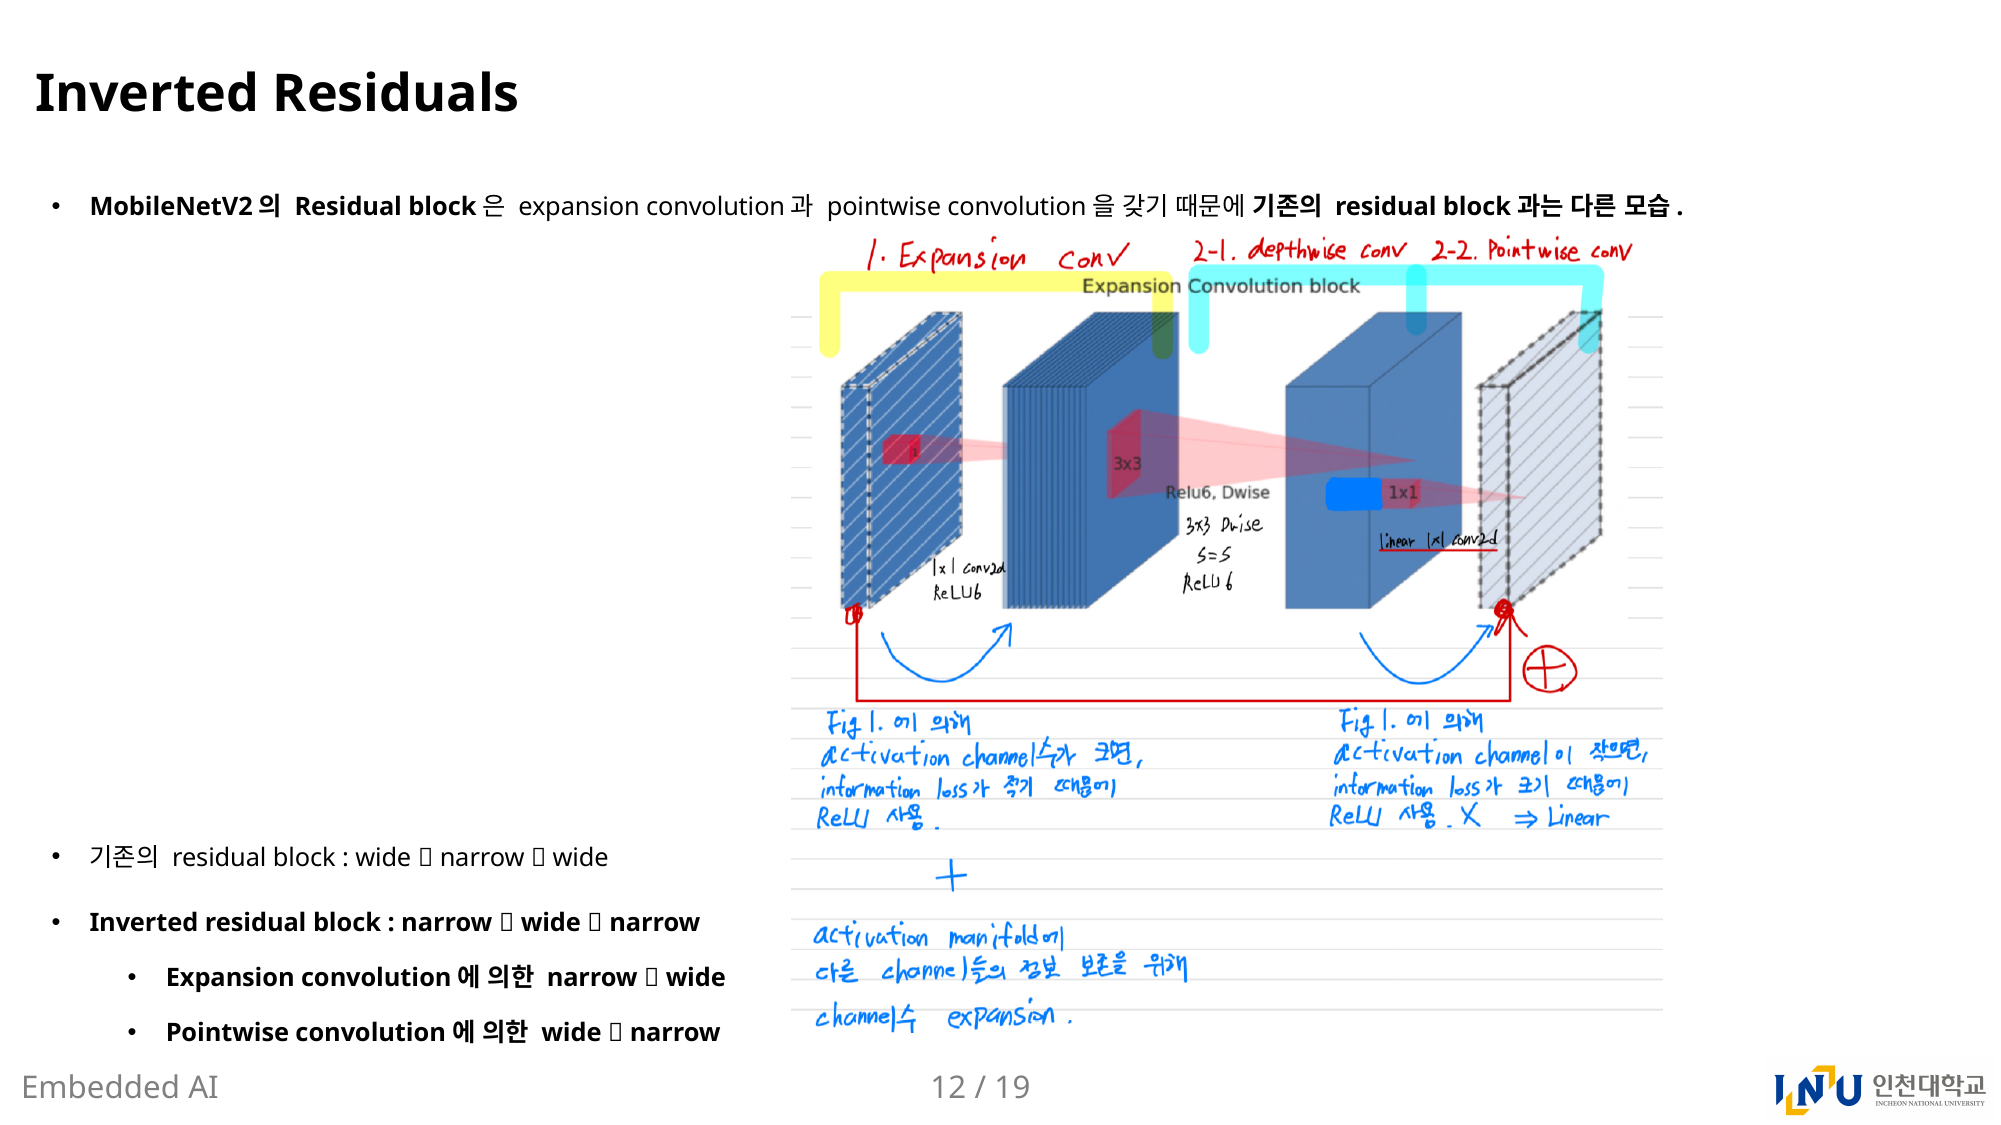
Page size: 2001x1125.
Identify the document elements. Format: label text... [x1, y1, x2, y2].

list MobileNetV2의 Residual block은 expansion convolution과 pointwise convolution을 갖기 때문에 기존의 residual block과는 다른 모습. 기존의 residual block : wide  narrow  wide Inverted residual block : narrow  wide  narrow Expansion convolution에 의한 narrow  wide Pointwise convolution에 의한 wide  narrow [36, 167, 1958, 1060]
picture [790, 224, 1663, 1033]
picture [1766, 1055, 1994, 1120]
title Inverted Residuals [20, 9, 1981, 141]
